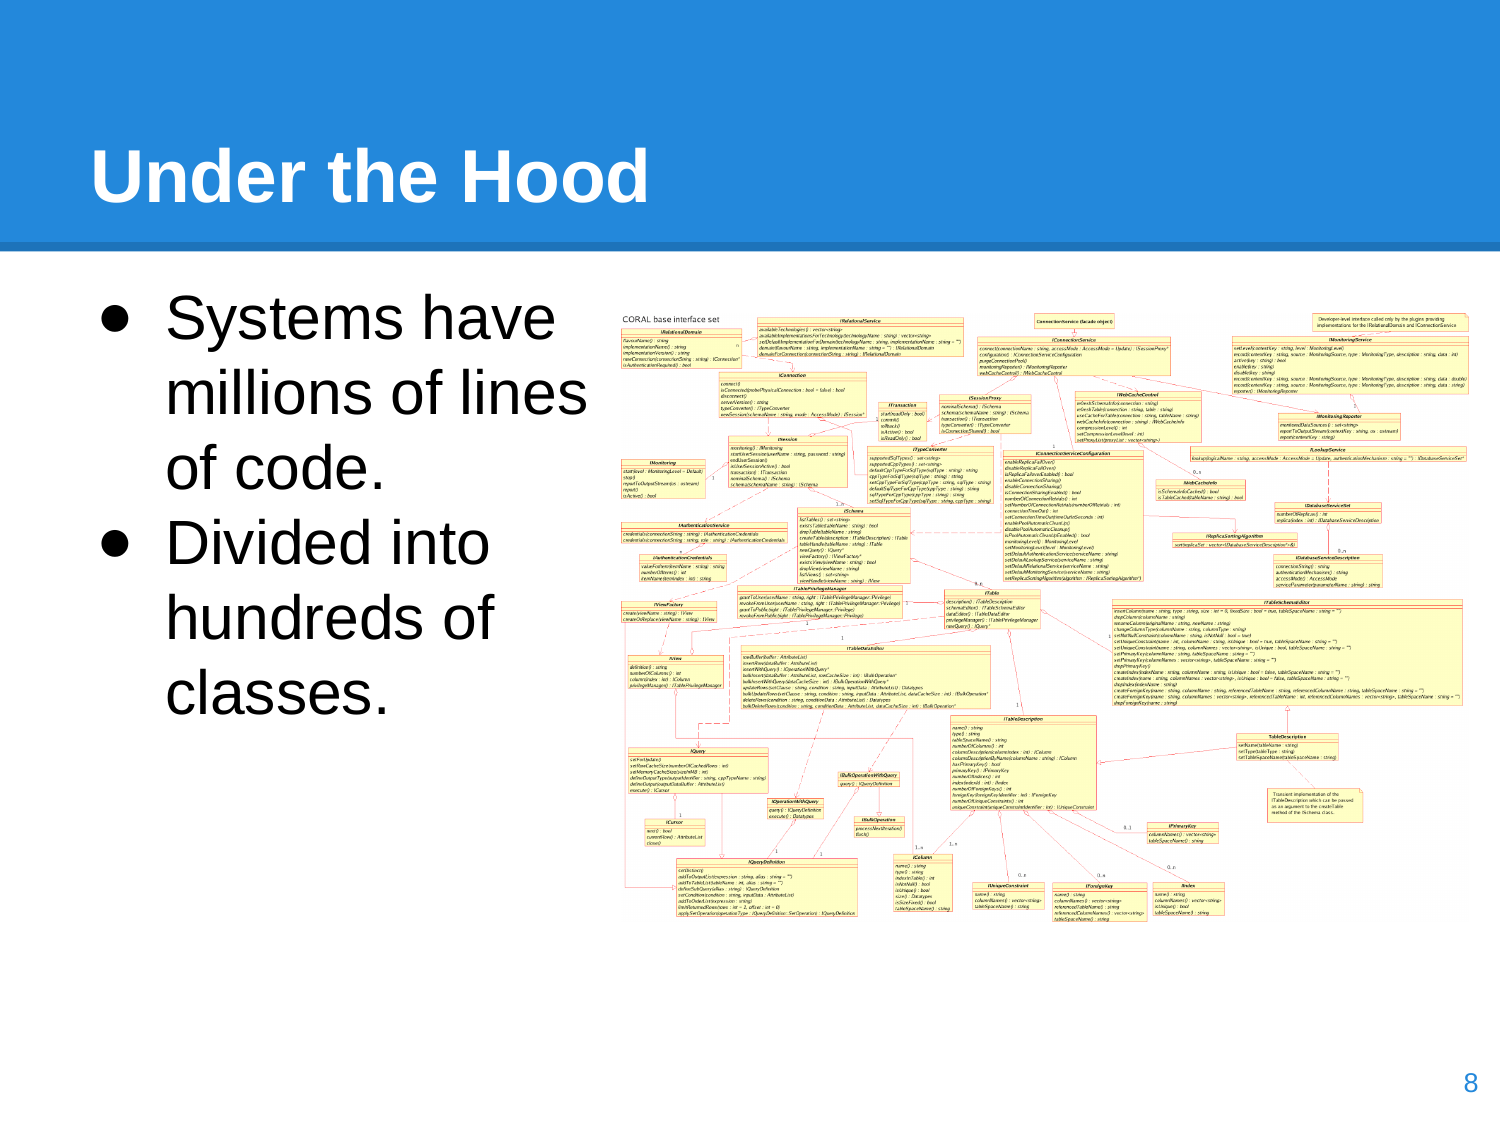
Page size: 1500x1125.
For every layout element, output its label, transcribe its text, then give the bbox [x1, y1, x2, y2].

picture [621, 313, 1469, 922]
title Under the Hood [75, 45, 1425, 233]
slide_number ‹#› [1403, 1038, 1494, 1125]
list Systems have millions of lines of code. Divided into hundreds of classes. [75, 262, 622, 1078]
